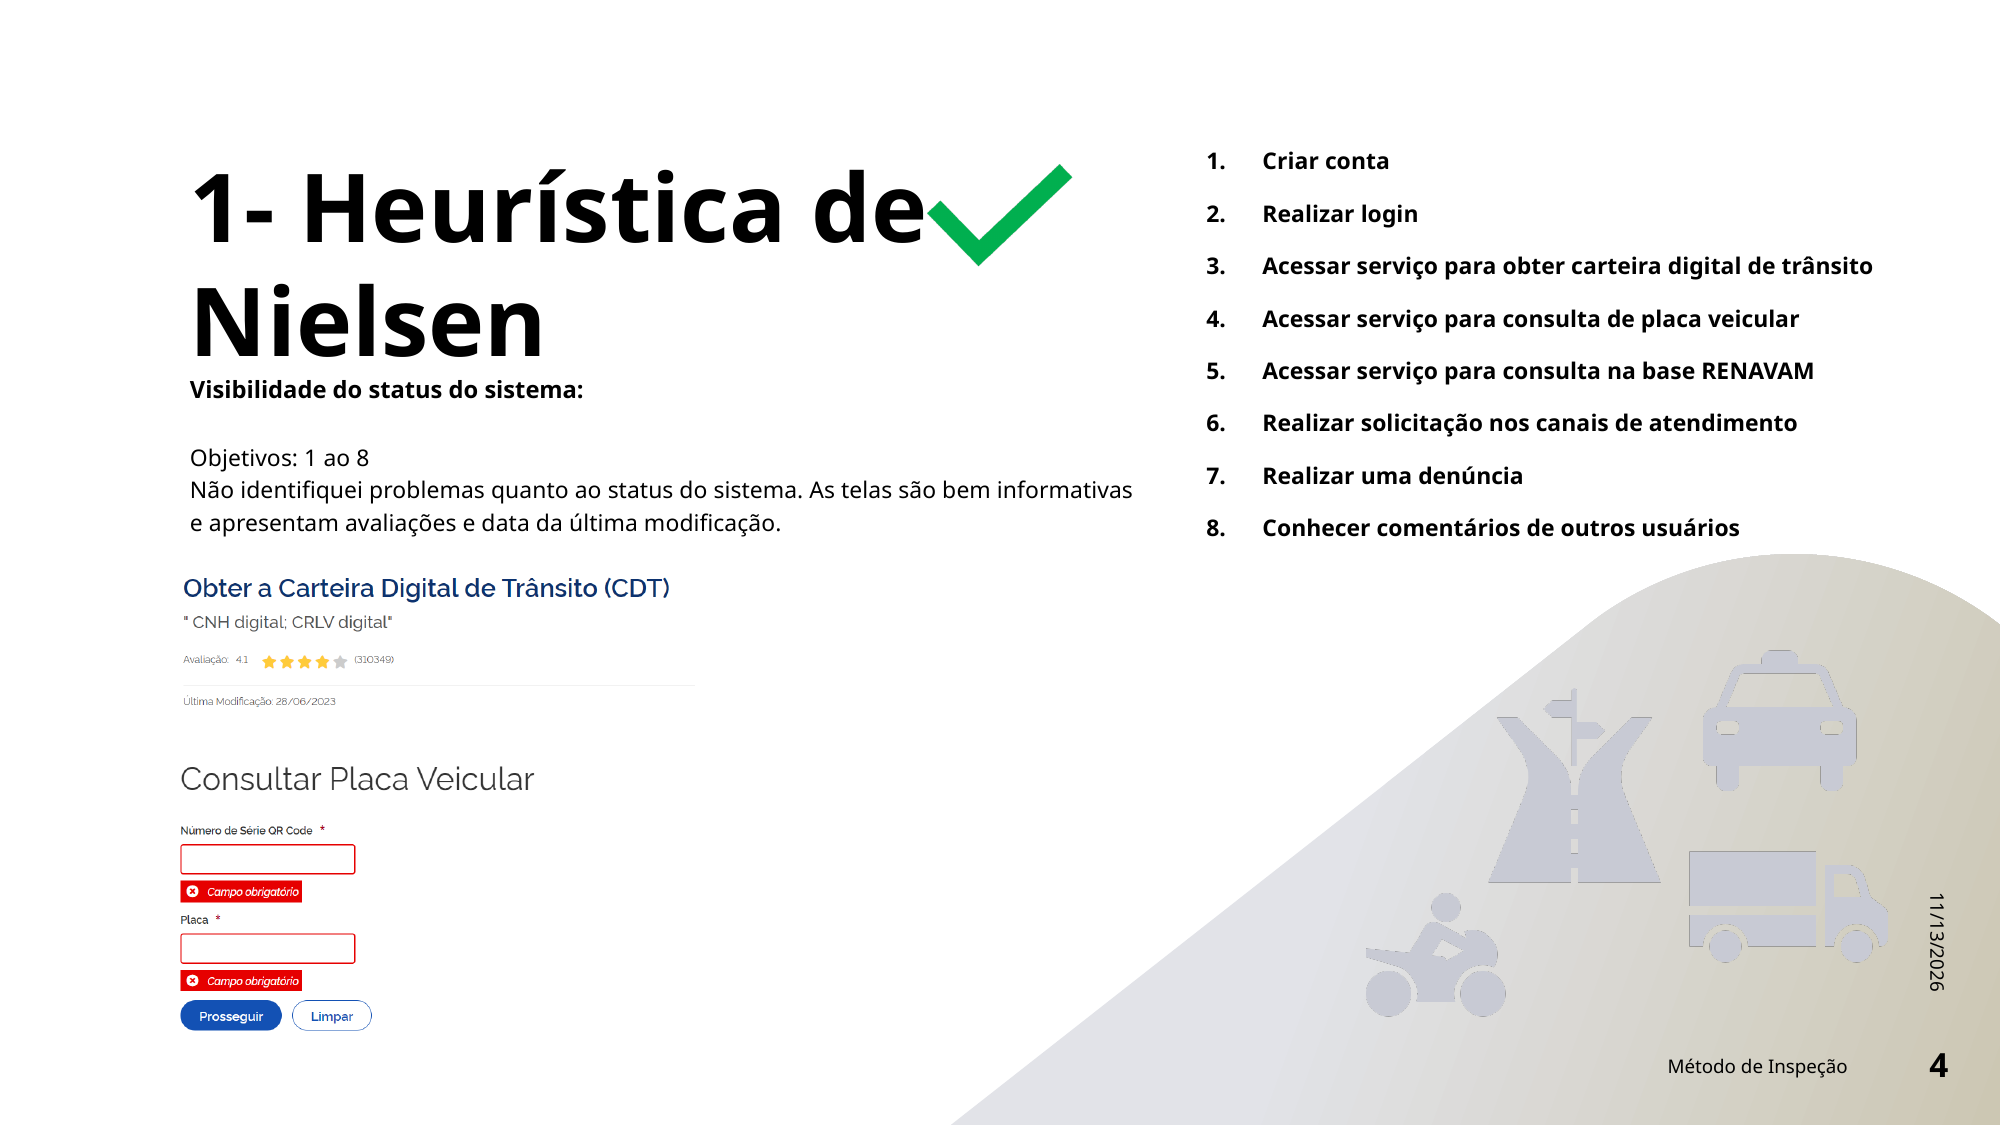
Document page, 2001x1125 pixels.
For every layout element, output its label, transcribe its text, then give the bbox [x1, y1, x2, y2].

title 1- Heurística de Nielsen Visibilidade do status do sistema: [174, 139, 1191, 411]
picture [174, 760, 543, 1037]
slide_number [1906, 571, 1967, 1008]
picture [924, 139, 1075, 290]
slide_number 4 [1862, 1036, 1964, 1097]
picture [174, 562, 695, 714]
text_box Criar conta Realizar login Acessar serviço para obter carteira digital de trânsito Acessar serviço para consulta de placa veicular Acessar serviço para consulta na base RENAVAM Realizar solicitação nos canais de atendimento Realizar uma denúncia Conhecer comentários de outros usuários [1191, 139, 2000, 549]
footer Método de Inspeção [1412, 1036, 1862, 1097]
picture [1337, 612, 1897, 1053]
subtitle Objetivos: 1 ao 8 Não identifiquei problemas quanto ao status do sistema. As telas são bem informativas e apresentam avaliações e data da última modificação. [174, 429, 1162, 606]
